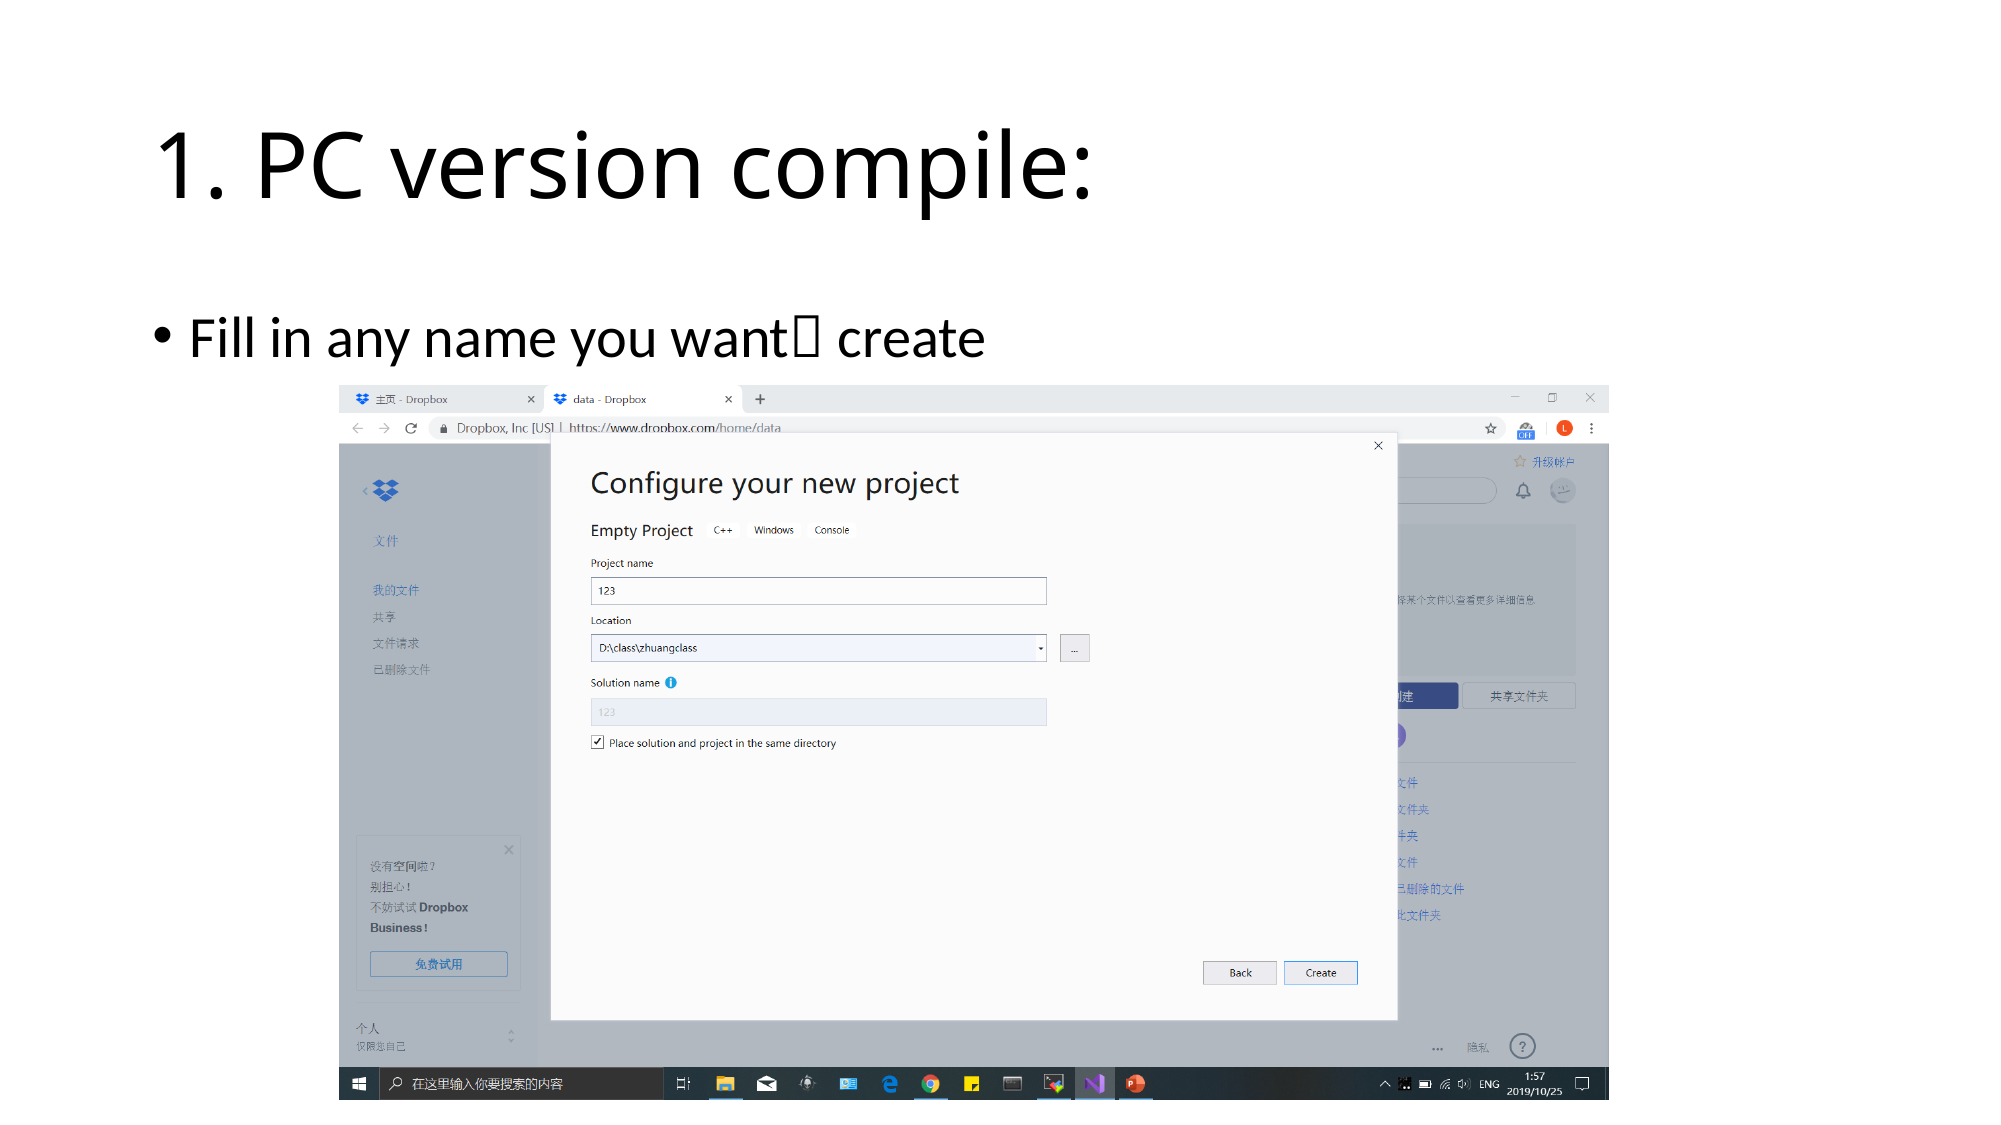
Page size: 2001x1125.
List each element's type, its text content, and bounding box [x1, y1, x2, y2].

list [339, 385, 1609, 1100]
text_box Fill in any name you want create [137, 299, 1863, 1014]
title 1. PC version compile: [137, 59, 1863, 278]
